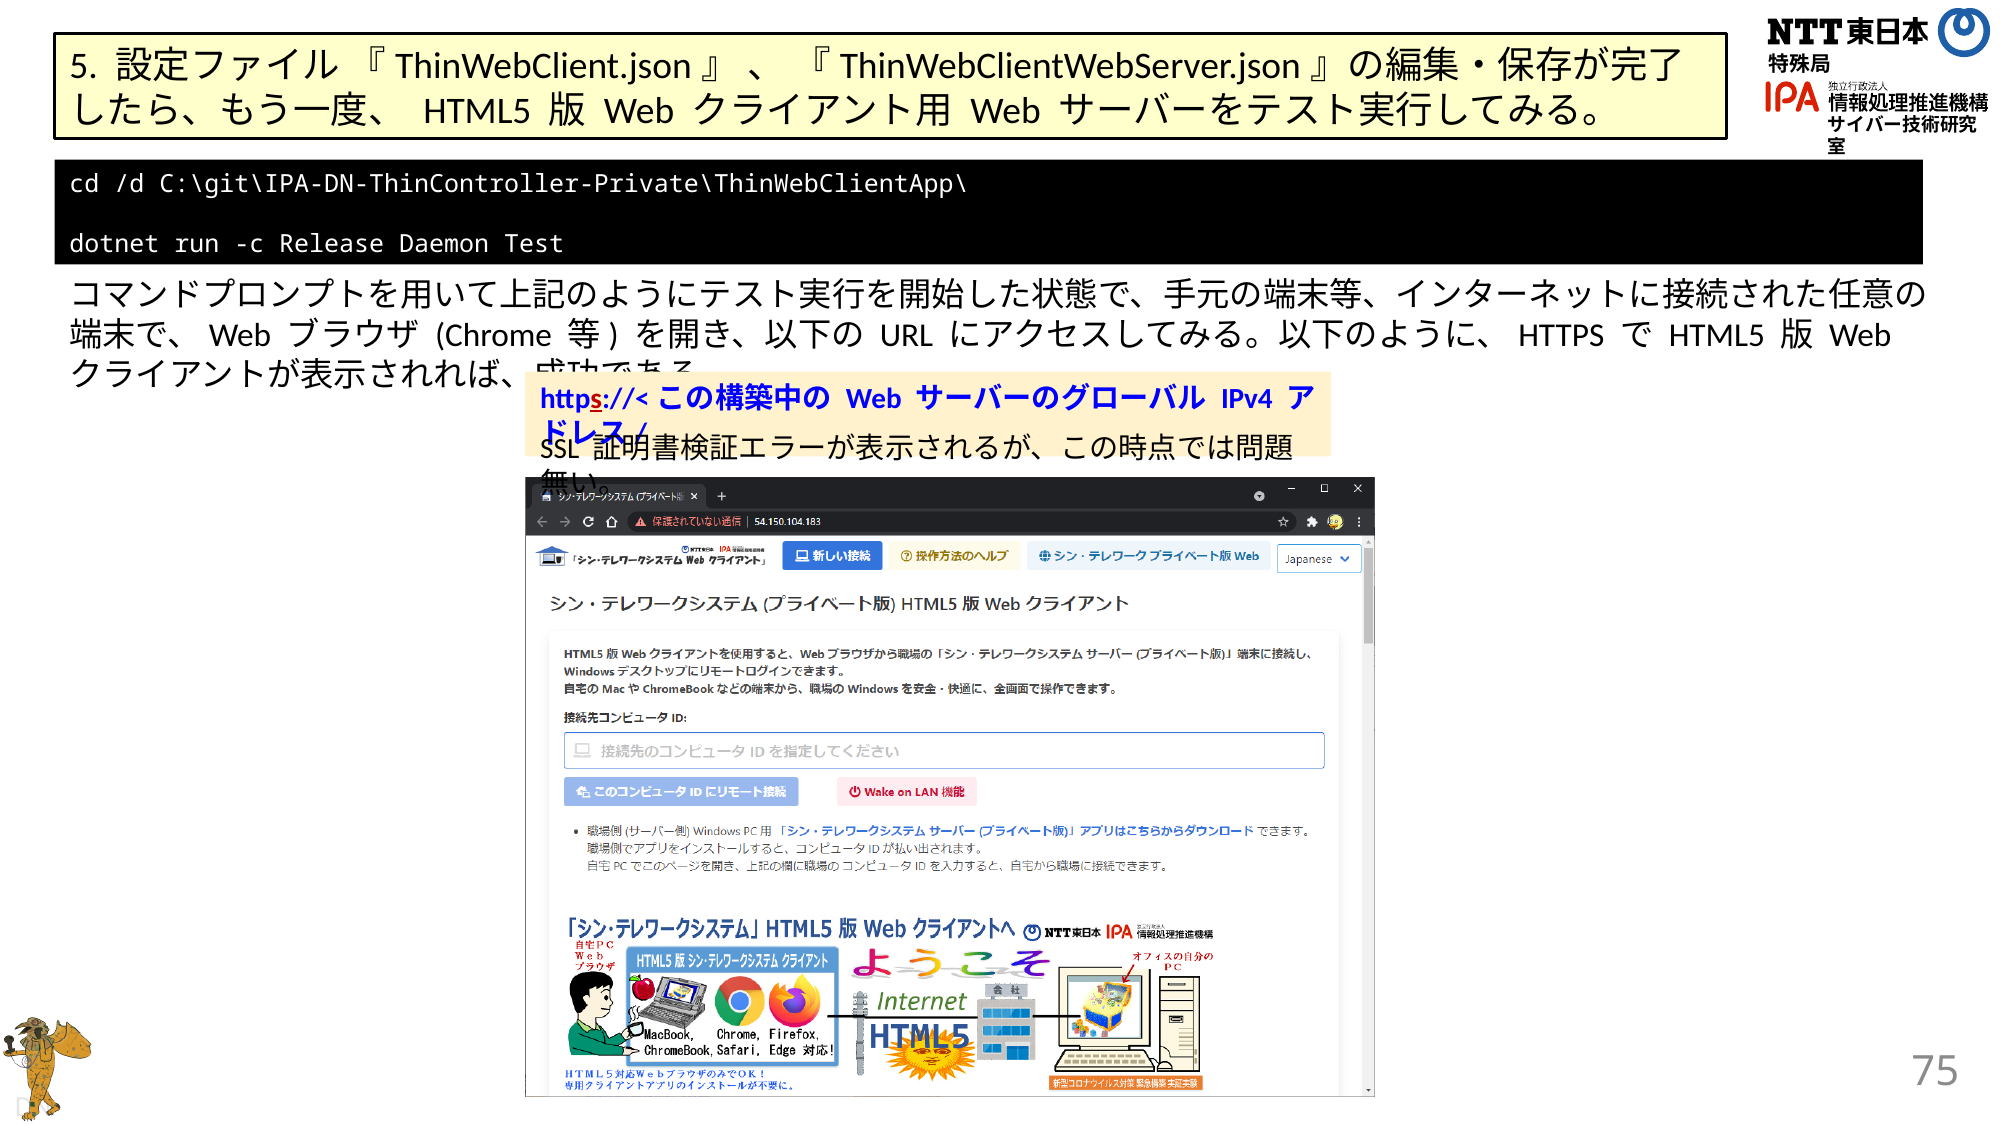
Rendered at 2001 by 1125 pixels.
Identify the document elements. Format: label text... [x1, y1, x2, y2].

text_box 5. 設定ファイル 『ThinWebClient.json』 、 『ThinWebClientWebServer.json』の編集・保存が完了したら、もう一度、 HTML5 版 Web クライアント用 Web サーバーをテスト実行してみる。 [54, 33, 1727, 139]
text_box SSL 証明書検証エラーが表示されるが、この時点では問題無い。 [525, 422, 1331, 477]
slide_number 75 [1412, 1042, 1975, 1103]
text_box https://<この構築中の Web サーバーのグローバル IPv4 アドレス/ [525, 371, 1331, 422]
text_box cd /d C:\git\IPA-DN-ThinController-Private\ThinWebClientApp\ dotnet run -c Release Daemon Test [54, 159, 1923, 265]
text_box コマンドプロンプトを用いて上記のようにテスト実行を開始した状態で、手元の端末等、インターネットに接続された任意の端末で、Web ブラウザ (Chrome 等) を開き、以下の URL にアクセスしてみる。以下のように、HTTPS で HTML5 版 Web クライアントが表示されれば、成功である。 [54, 265, 1949, 401]
picture [525, 477, 1375, 1097]
